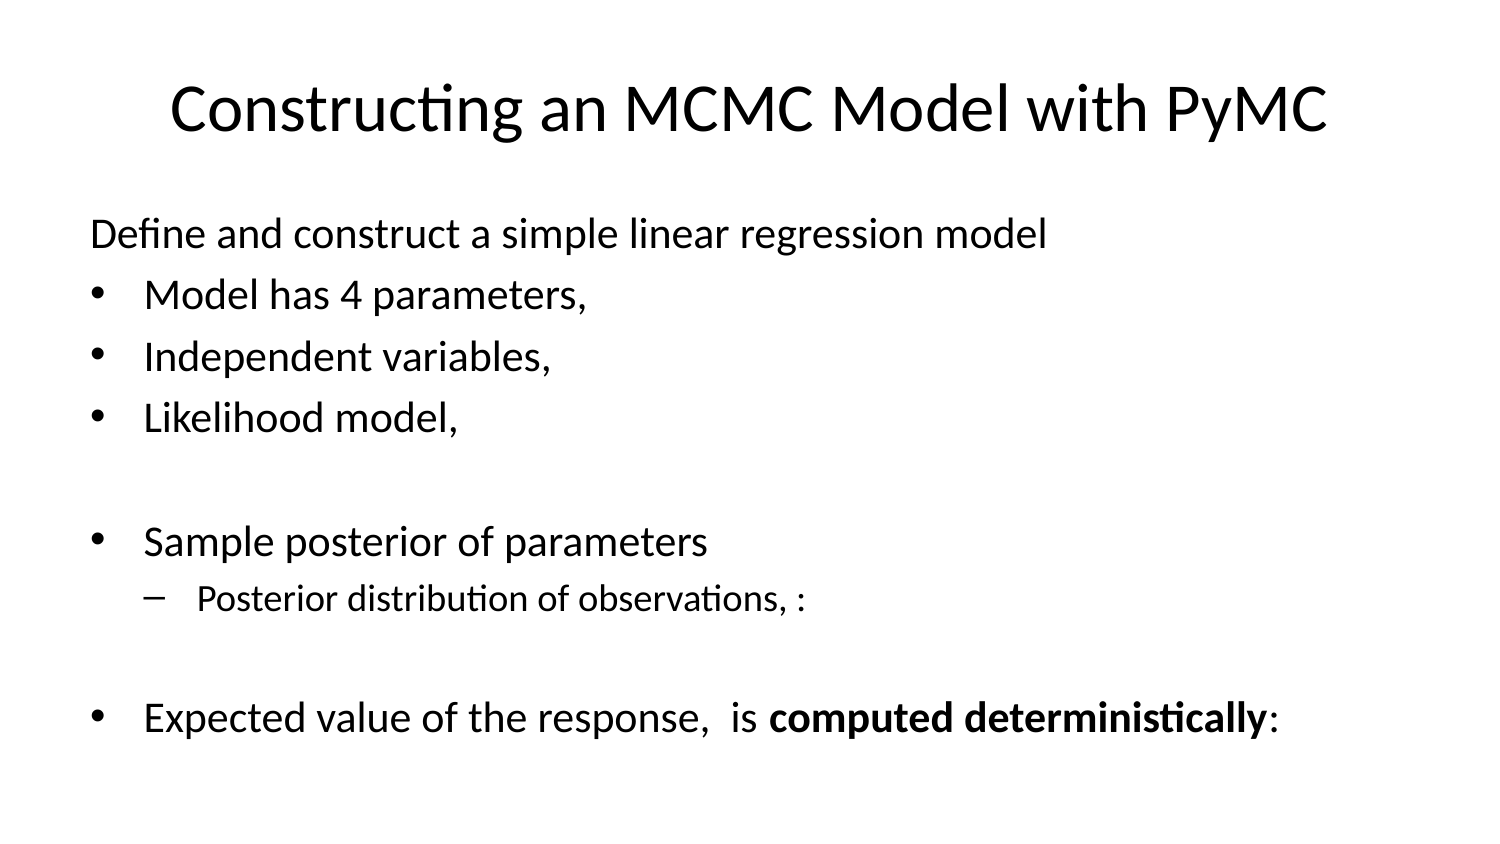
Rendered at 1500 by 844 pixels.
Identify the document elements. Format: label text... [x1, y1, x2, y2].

title Constructing an MCMC Model with PyMC [75, 33, 1425, 175]
